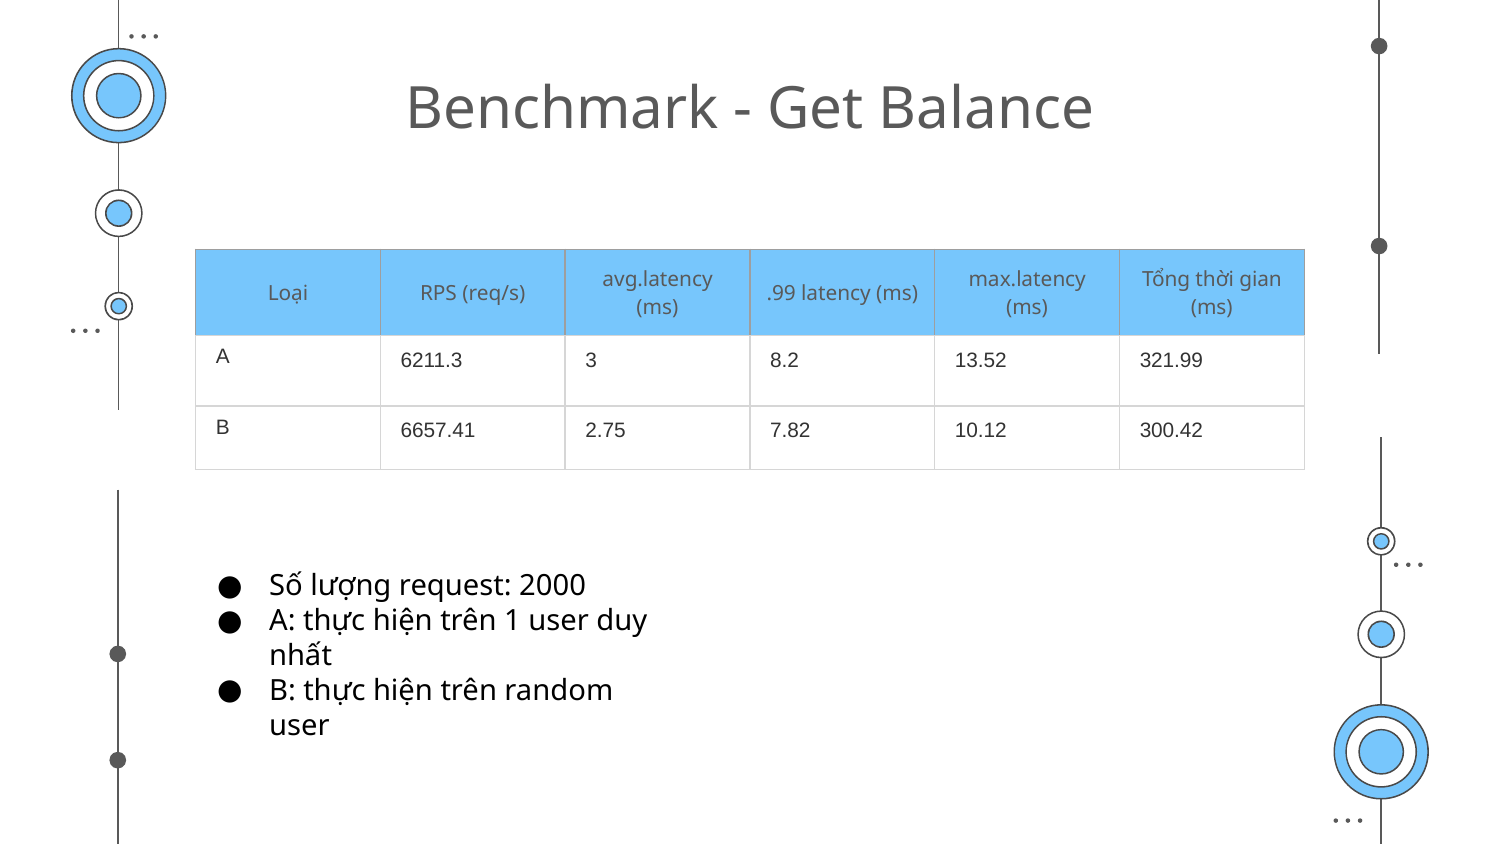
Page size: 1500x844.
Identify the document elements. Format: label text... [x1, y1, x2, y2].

table_header Loại [196, 250, 380, 335]
table_cell 321.99 [1120, 336, 1304, 405]
table_cell 2.75 [566, 407, 749, 469]
table_header .99 latency (ms) [751, 250, 934, 335]
table_cell 13.52 [935, 336, 1119, 405]
table_cell 3 [566, 336, 749, 405]
table_cell A [196, 336, 380, 405]
table_header max.latency (ms) [935, 250, 1119, 335]
table_header avg.latency (ms) [566, 250, 749, 335]
table_cell 8.2 [751, 336, 934, 405]
table_cell B [196, 407, 380, 469]
text_box Số lượng request: 2000 A: thực hiện trên 1 user duy nhất B: thực hiện trên random user [179, 551, 672, 741]
table_cell 6211.3 [381, 336, 564, 405]
table_header Tổng thời gian (ms) [1120, 250, 1304, 335]
title Benchmark - Get Balance [299, 55, 1201, 150]
table_header RPS (req/s) [381, 250, 564, 335]
table_cell 300.42 [1120, 407, 1304, 469]
table_cell 7.82 [751, 407, 934, 469]
table_cell 6657.41 [381, 407, 564, 469]
table_cell 10.12 [935, 407, 1119, 469]
